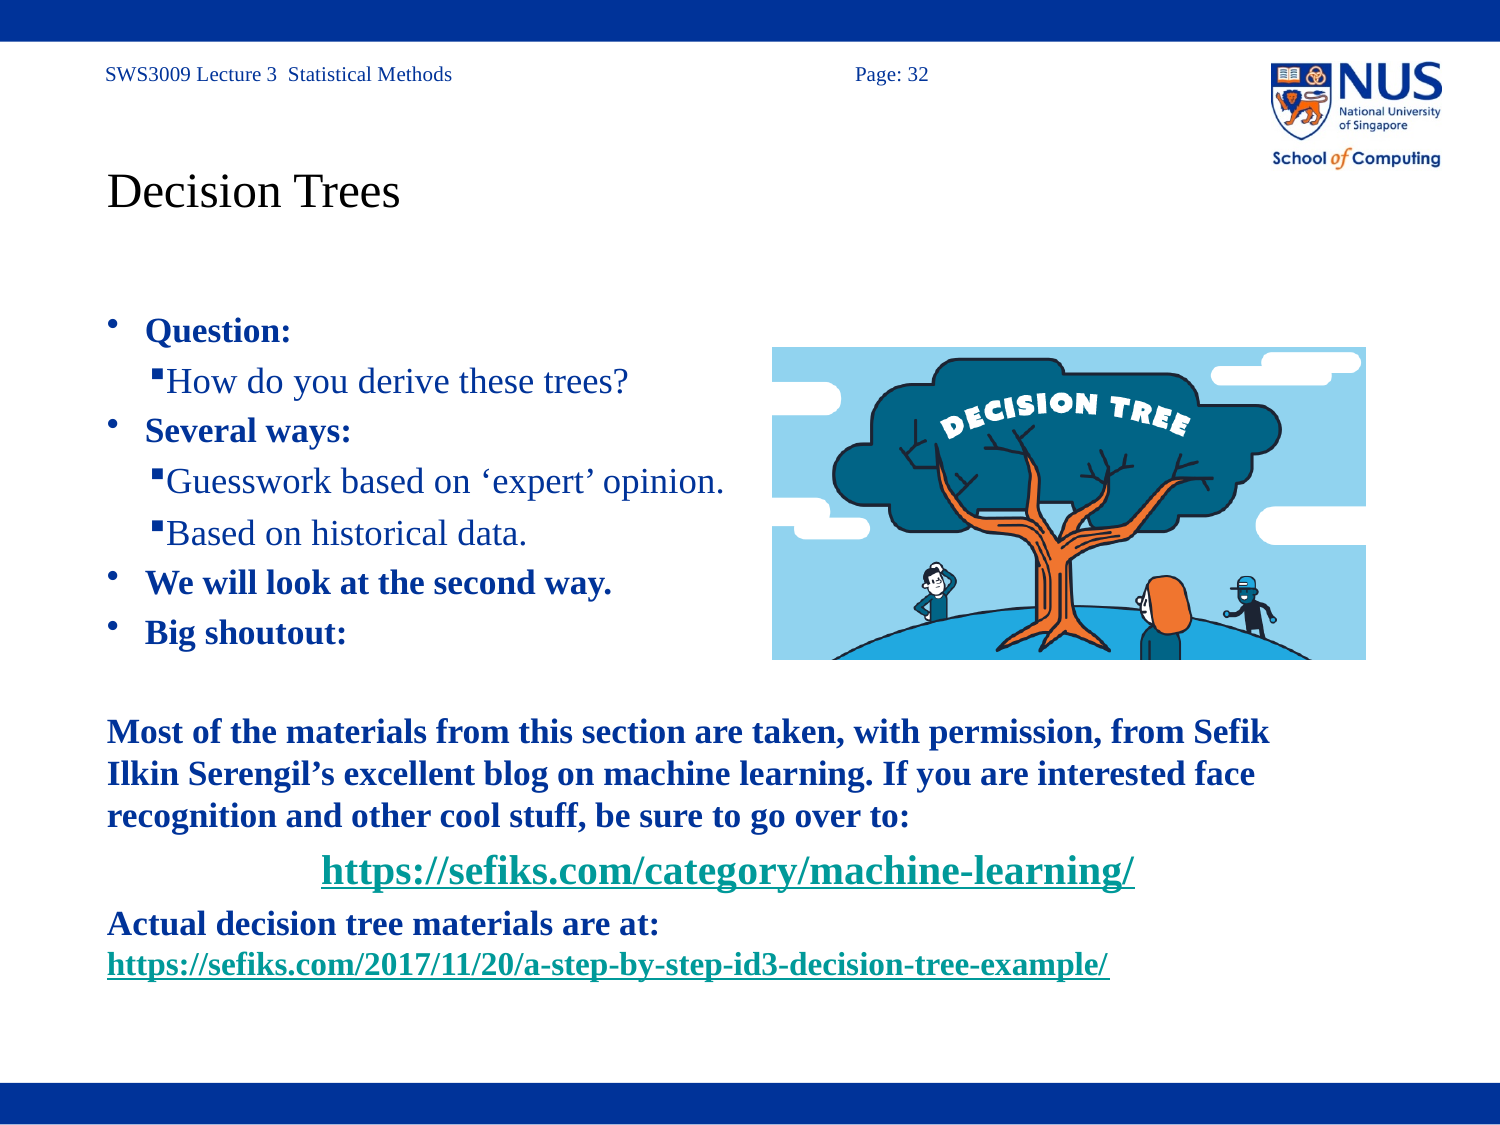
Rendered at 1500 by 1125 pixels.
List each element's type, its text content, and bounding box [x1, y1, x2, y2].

title Decision Trees [90, 93, 1160, 282]
picture [772, 347, 1366, 660]
list Question: How do you derive these trees? Several ways: Guesswork based on ‘expert’ opinion. Based on historical data. We will look at the second way. Big shoutout: Most of the materials from this section are taken, with permission, from Sefik Ilkin Serengil’s excellent blog on machine learning. If you are interested face recognition and other cool stuff, be sure to go over to: https://sefiks.com/category/machine-learning/ Actual decision tree materials are at: https://sefiks.com/2017/11/20/a-step-by-step-id3-decision-tree-example/ [90, 298, 1366, 1022]
picture [1271, 61, 1442, 171]
